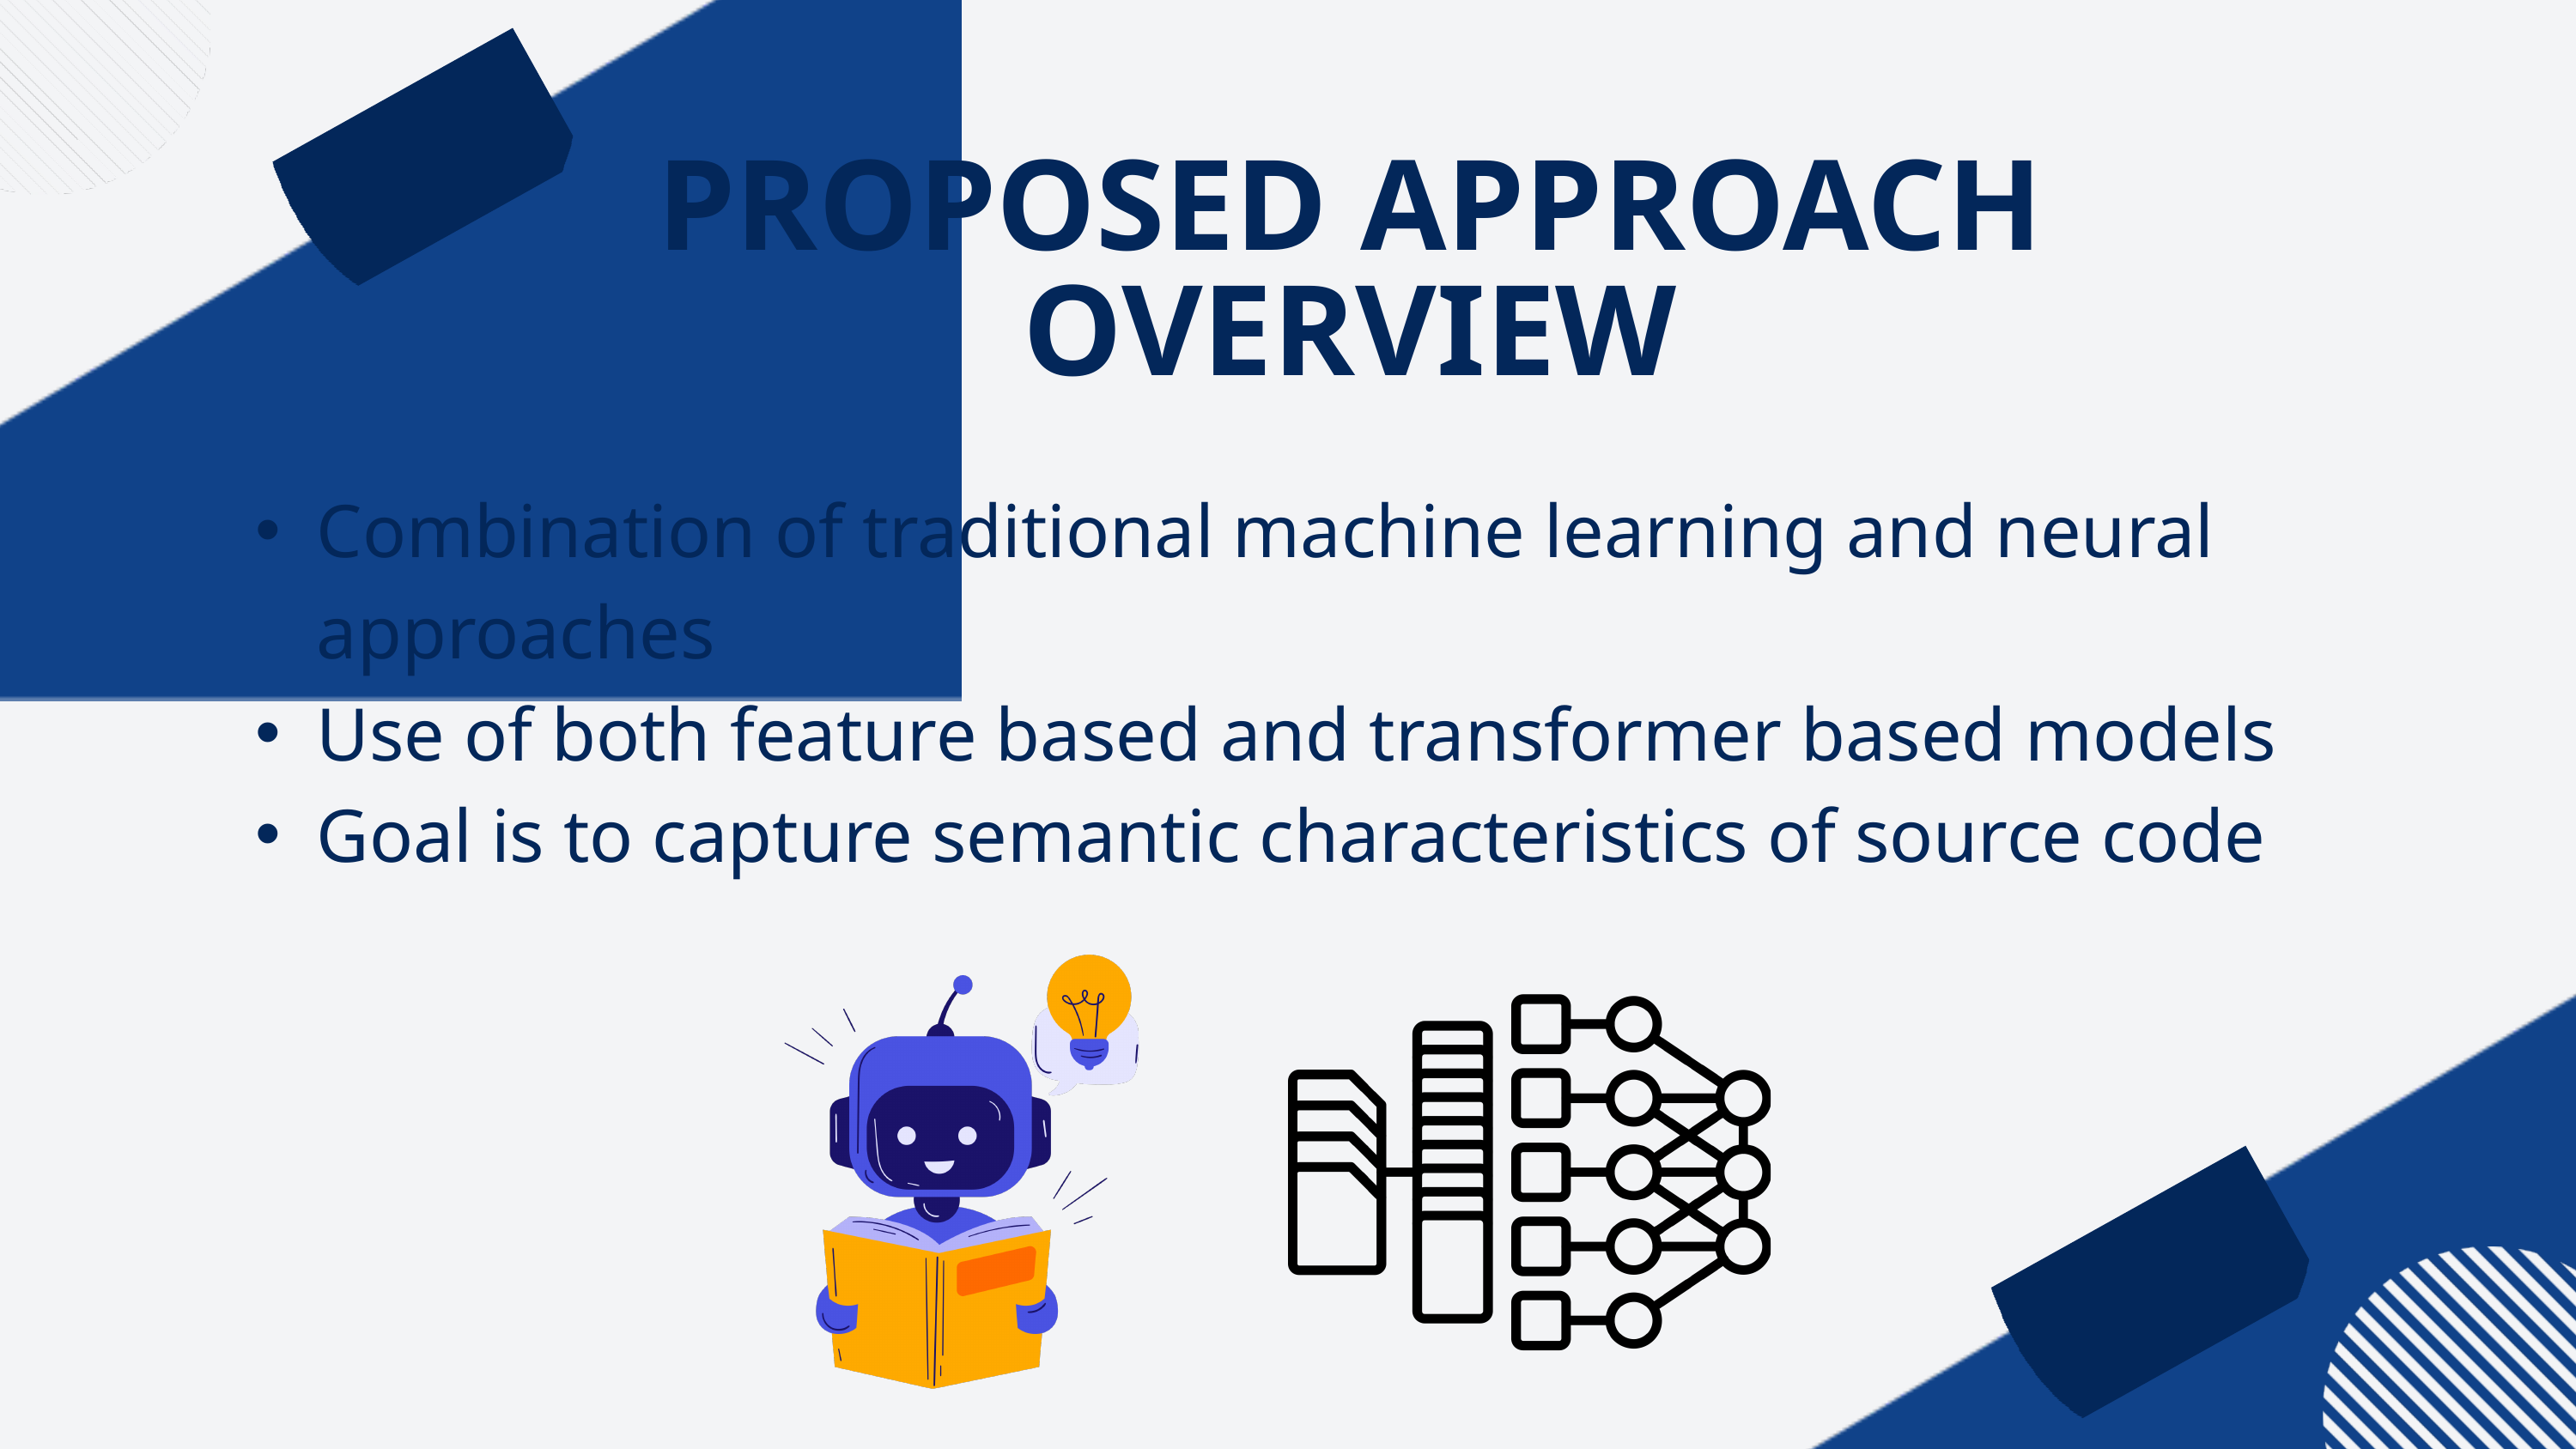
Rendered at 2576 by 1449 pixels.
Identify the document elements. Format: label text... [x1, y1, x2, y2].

text_box [2323, 1246, 2576, 1449]
text_box [1287, 979, 1771, 1414]
text_box PROPOSED APPROACH OVERVIEW [516, 150, 2184, 401]
text_box [0, 0, 962, 701]
text_box [784, 979, 1139, 1389]
text_box Combination of traditional machine learning and neural approaches Use of both feature based and transformer based models Goal is to capture semantic characteristics of source code [193, 470, 2383, 979]
text_box [1968, 1145, 2323, 1439]
text_box [1350, 881, 2576, 1449]
text_box [251, 27, 581, 306]
text_box [0, 0, 211, 195]
